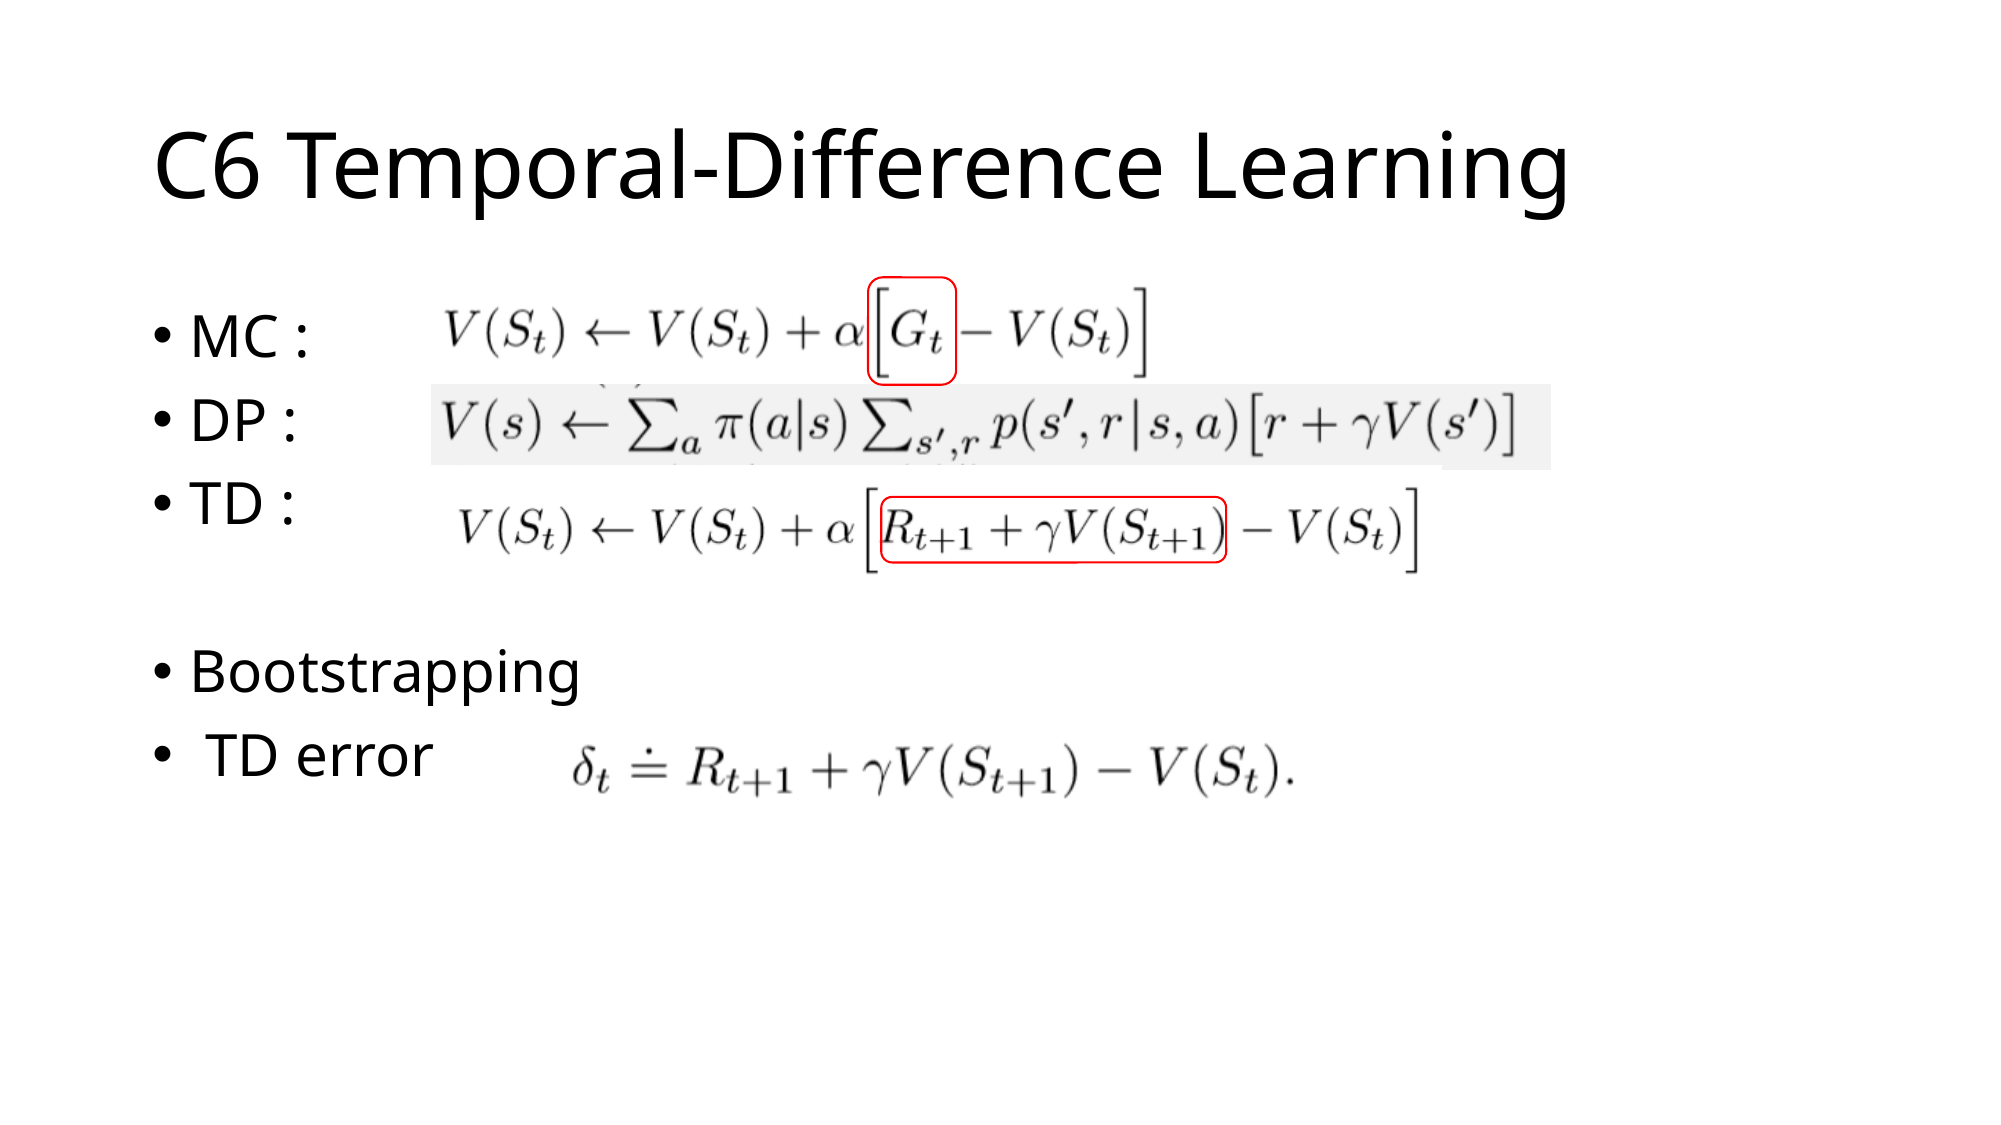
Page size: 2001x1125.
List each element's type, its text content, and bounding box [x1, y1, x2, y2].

picture [561, 712, 1312, 822]
picture [431, 277, 1551, 589]
title C6 Temporal-Difference Learning [137, 59, 1863, 278]
list MC : DP : TD : Bootstrapping TD error [137, 299, 1863, 1014]
